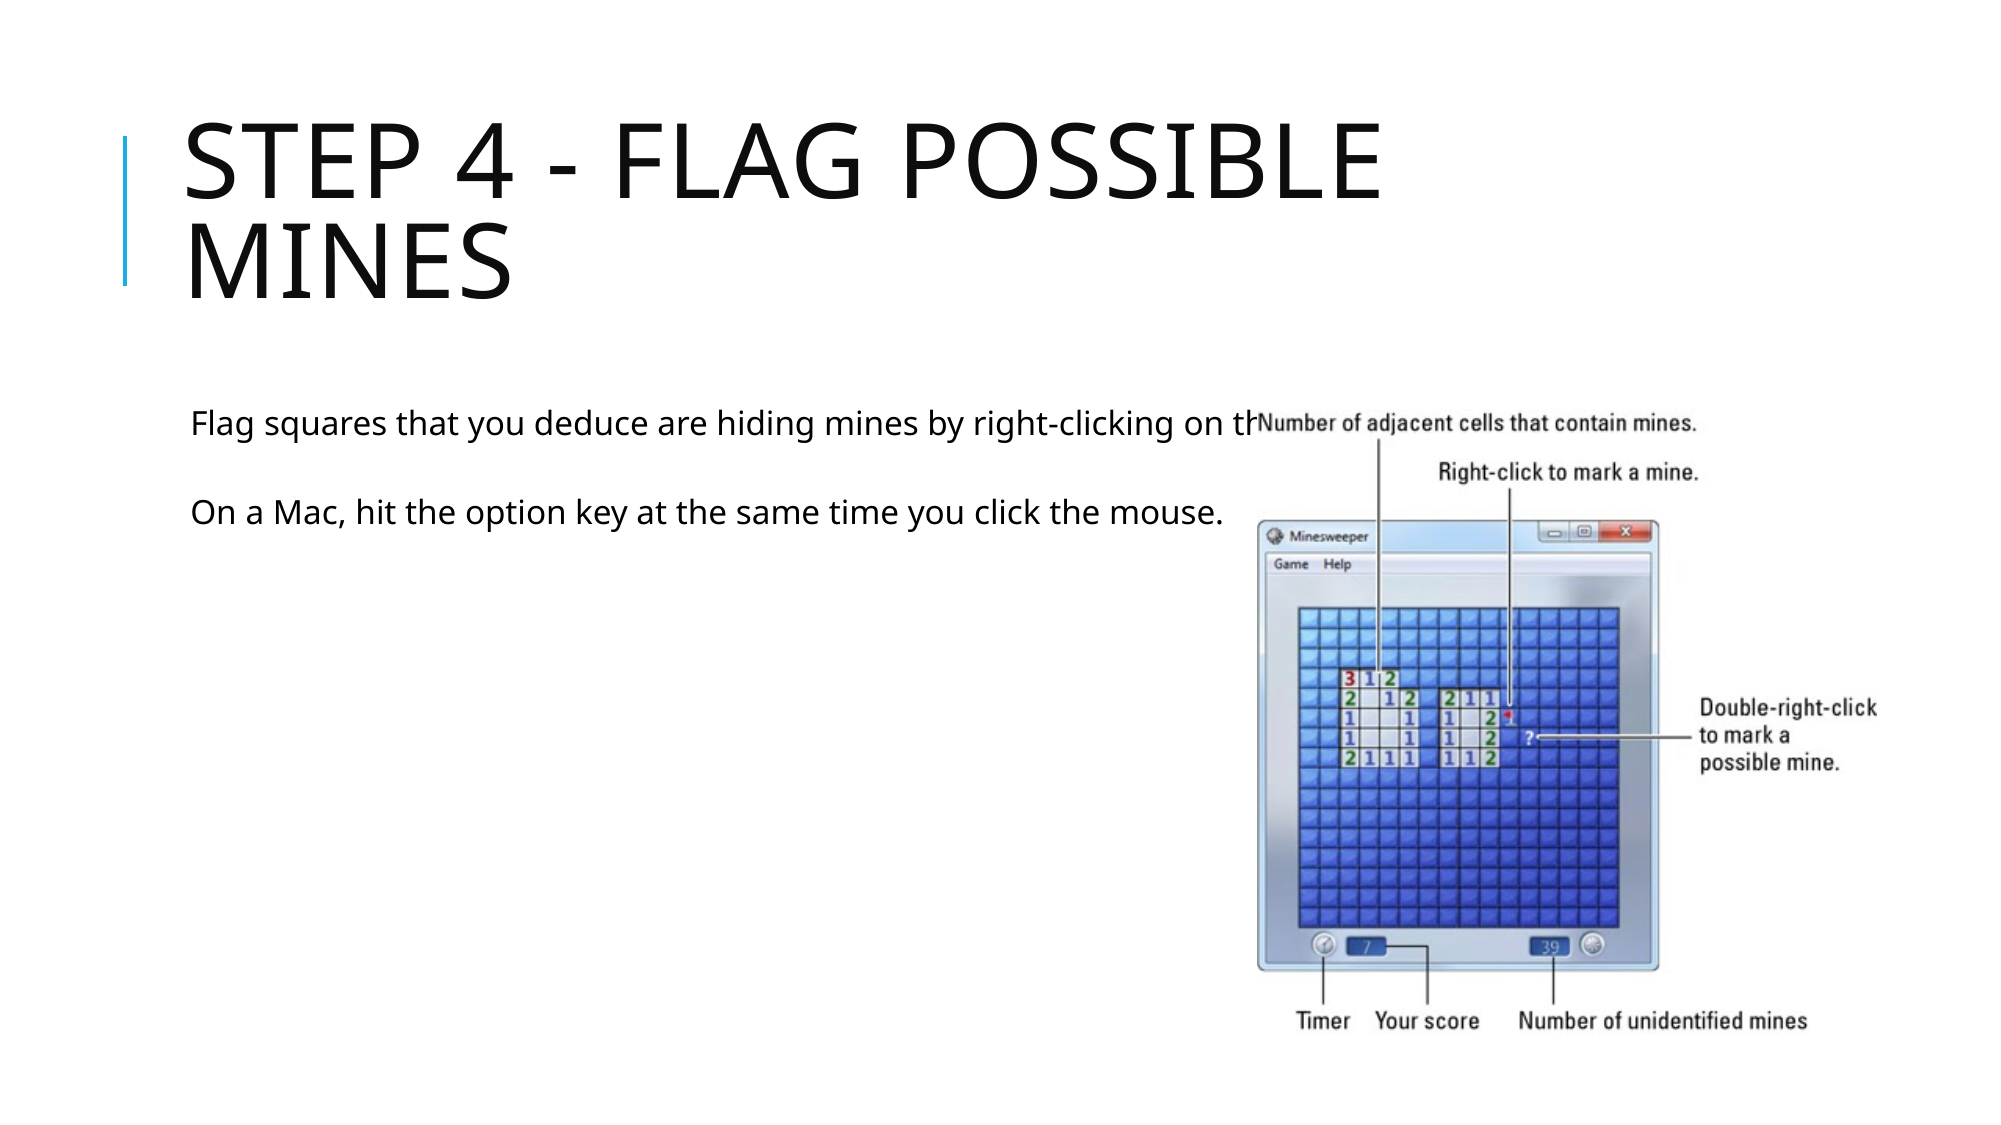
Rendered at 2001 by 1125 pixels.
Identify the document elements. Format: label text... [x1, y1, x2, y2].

title Step 4 - Flag possible mines [168, 96, 1763, 342]
list Flag squares that you deduce are hiding mines by right-clicking on them. On a Mac, hit the option key at the same time you click the mouse. [168, 375, 1763, 1035]
picture [1257, 409, 1877, 1036]
